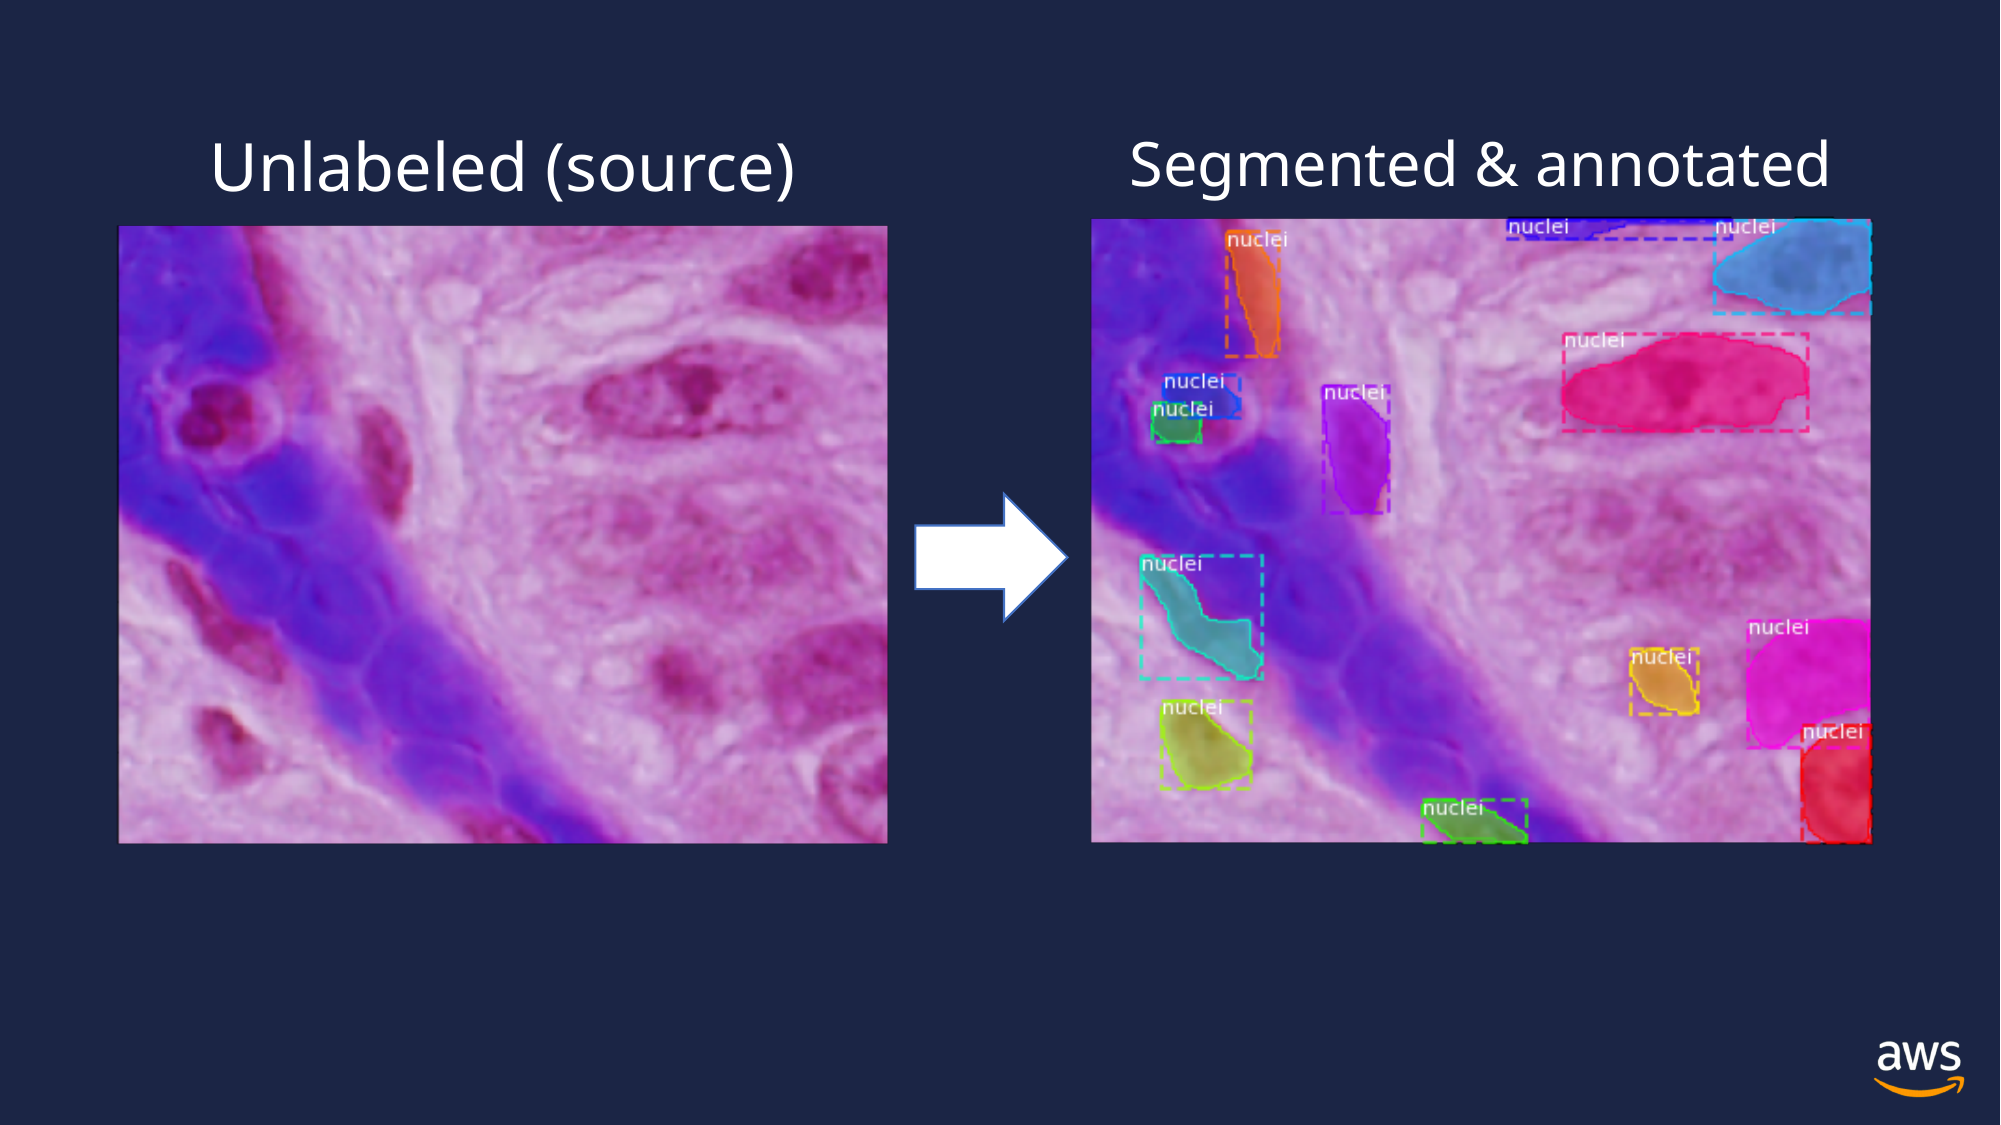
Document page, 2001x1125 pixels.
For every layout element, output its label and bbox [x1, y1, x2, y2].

text_box [59, 109, 1905, 983]
picture [1871, 1037, 1967, 1100]
